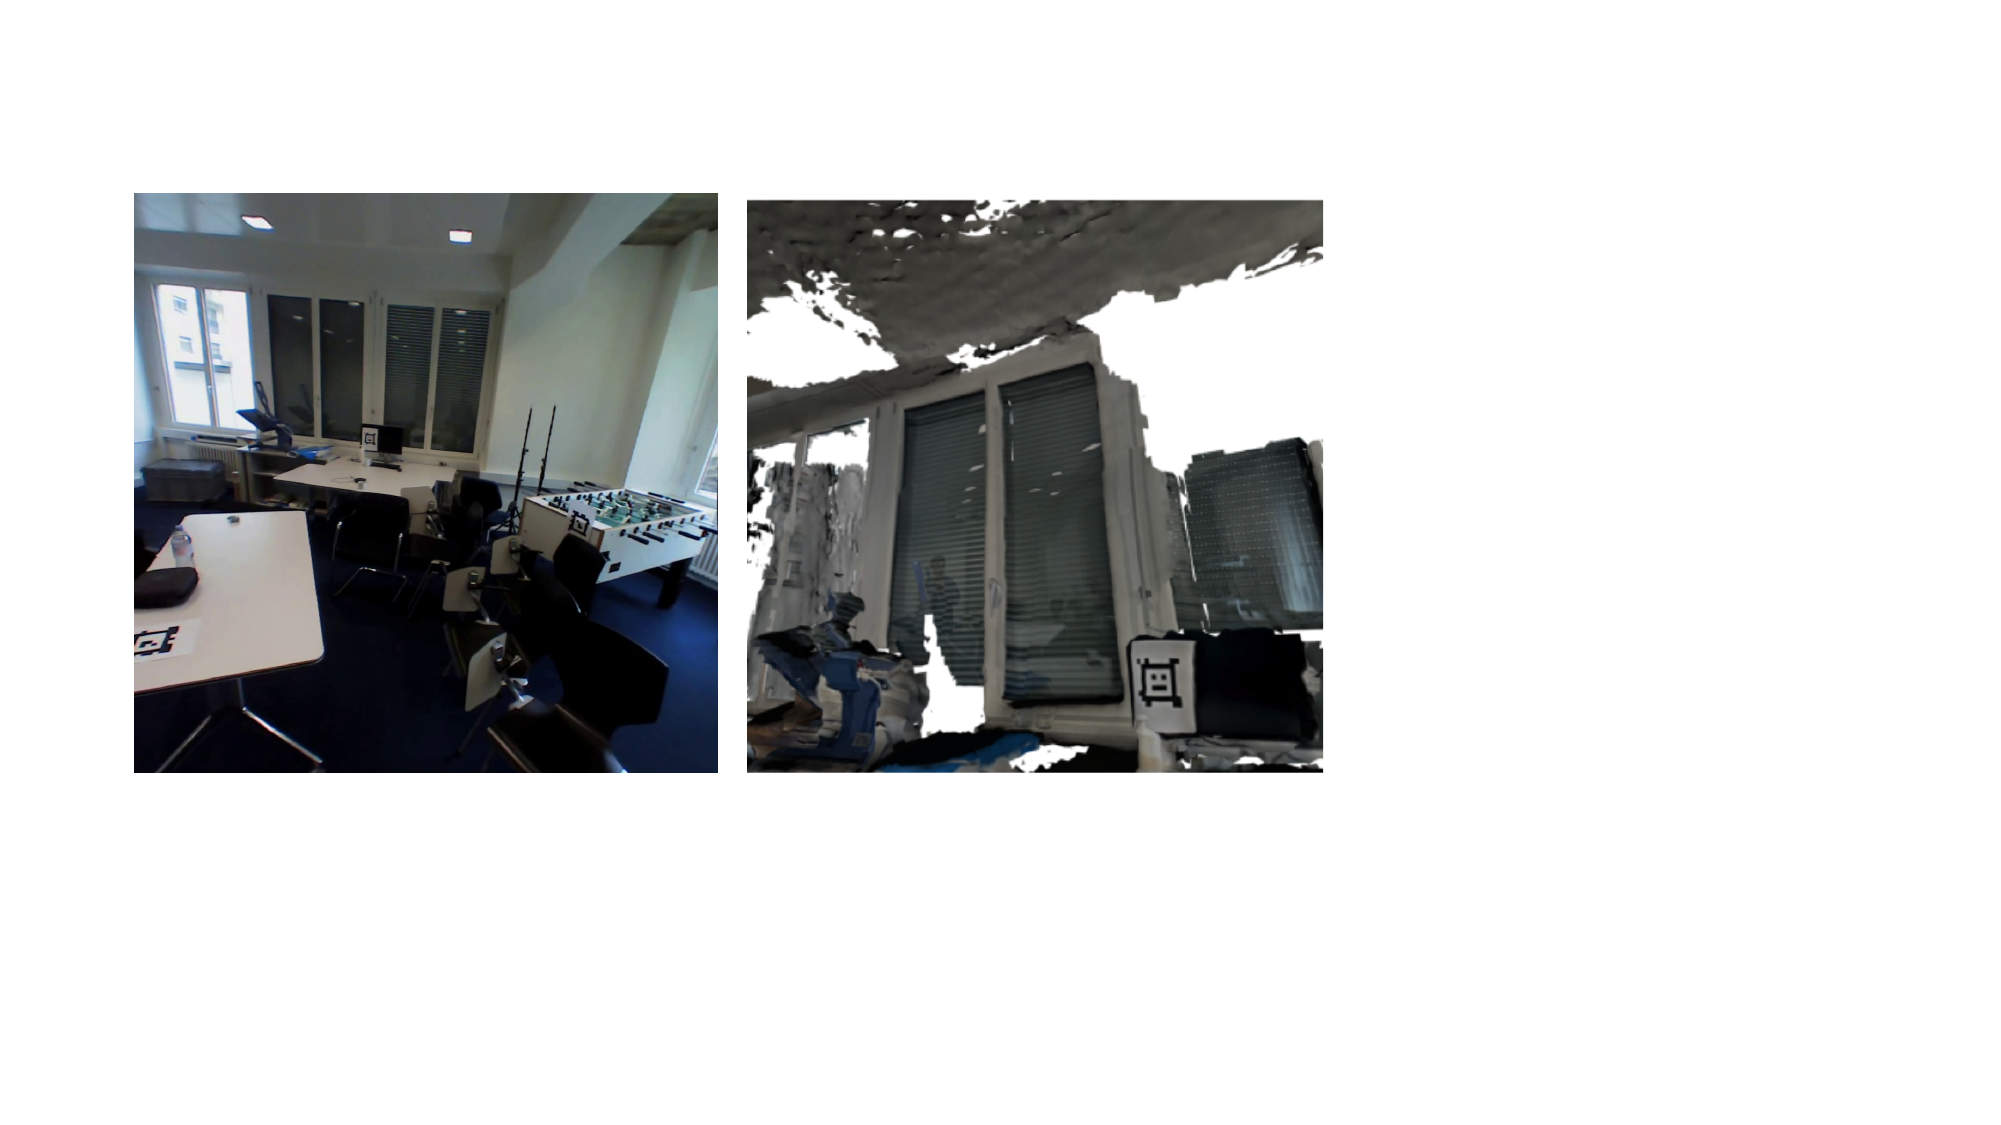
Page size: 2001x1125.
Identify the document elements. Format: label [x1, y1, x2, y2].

picture [134, 193, 718, 773]
picture [747, 193, 1324, 773]
